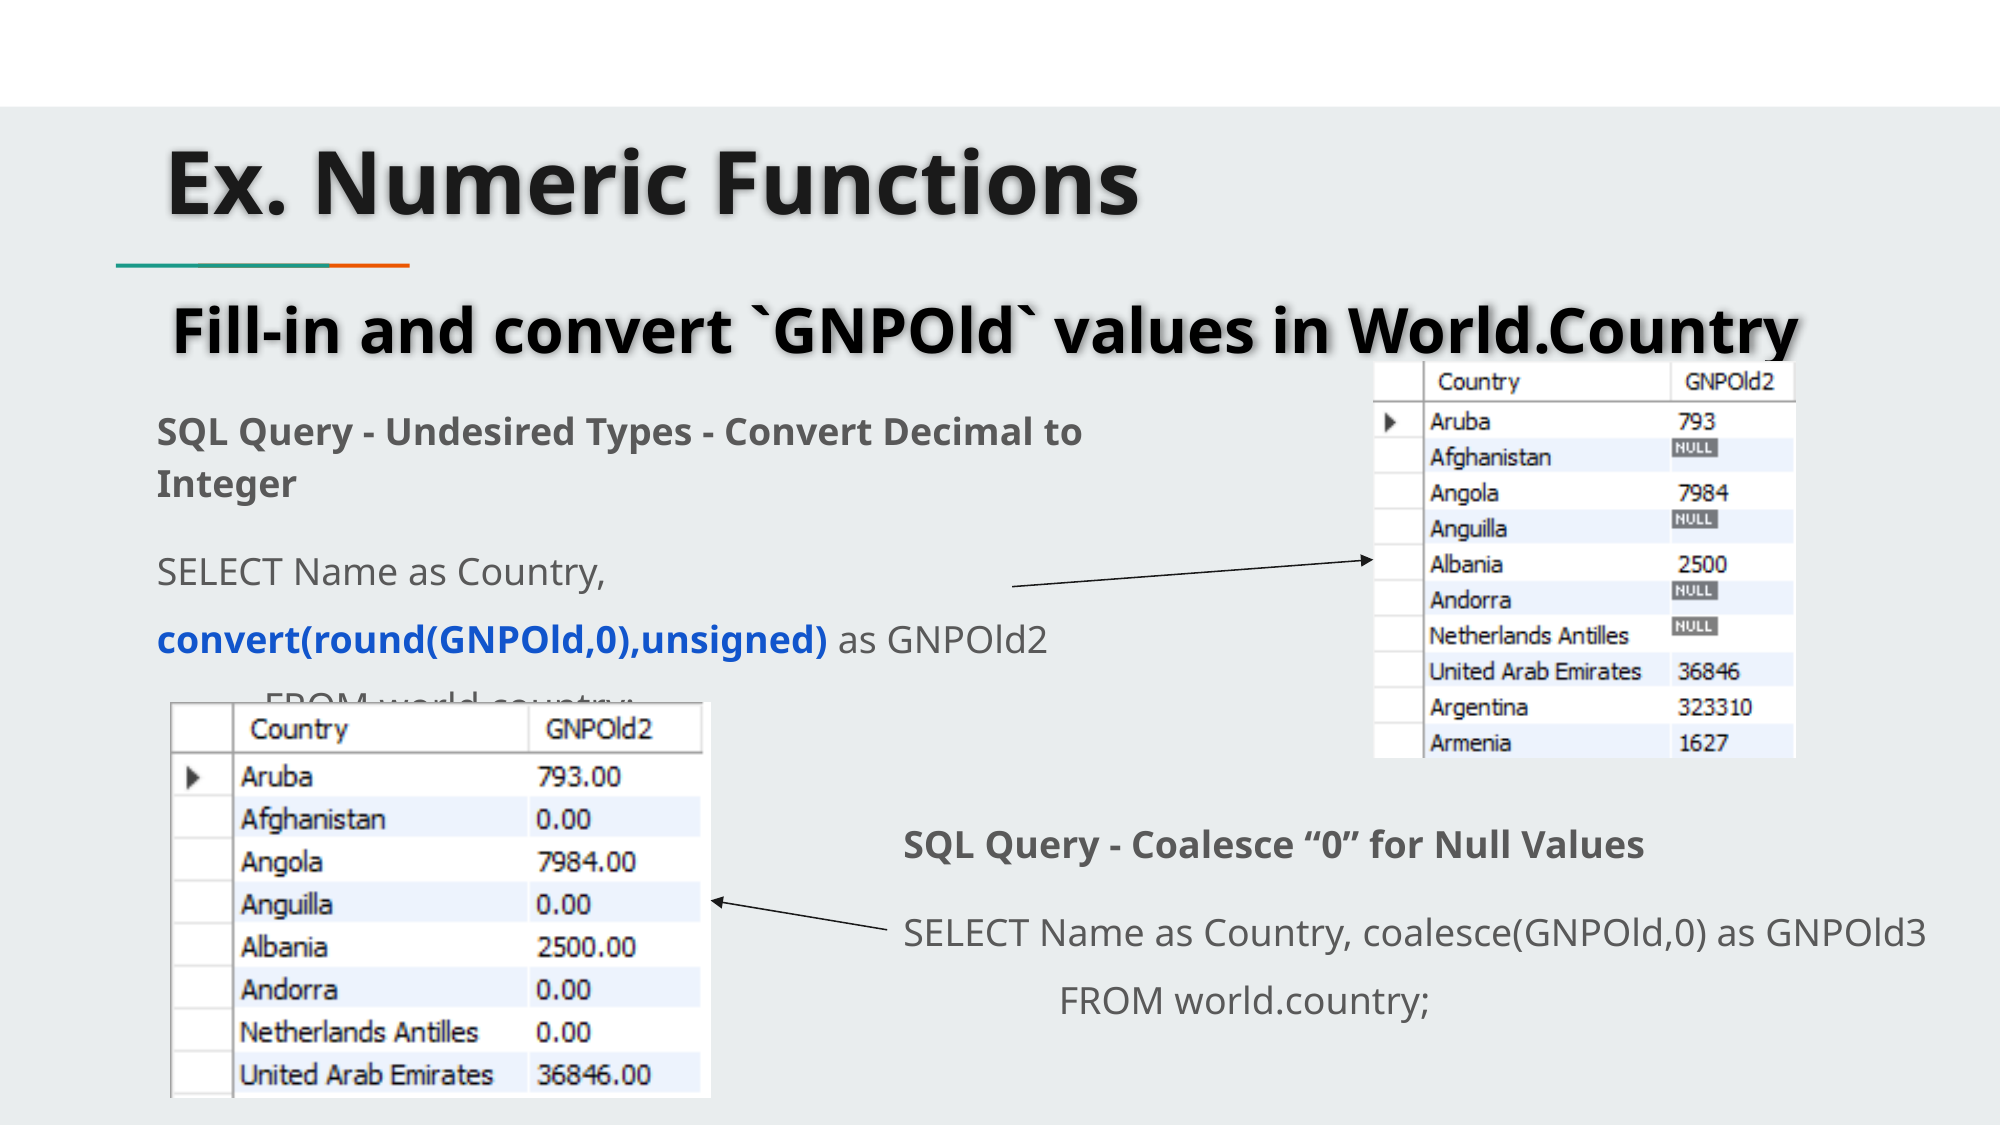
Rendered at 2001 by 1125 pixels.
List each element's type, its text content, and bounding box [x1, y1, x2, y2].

picture [169, 702, 711, 1099]
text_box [1011, 559, 1374, 587]
subtitle Fill-in and convert `GNPOld` values in World.Country [56, 283, 1970, 950]
text_box SQL Query - Coalesce “0” for Null Values SELECT Name as Country, coalesce(GNPOld,0) as GNPOld3 FROM world.country; [888, 799, 2000, 1125]
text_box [710, 900, 888, 930]
title Ex. Numeric Functions [149, 99, 1849, 260]
picture [1373, 361, 1796, 758]
text_box SQL Query - Undesired Types - Convert Decimal to Integer SELECT Name as Country, convert(round(GNPOld,0),unsigned) as GNPOld2 FROM world.country; [141, 386, 1180, 879]
